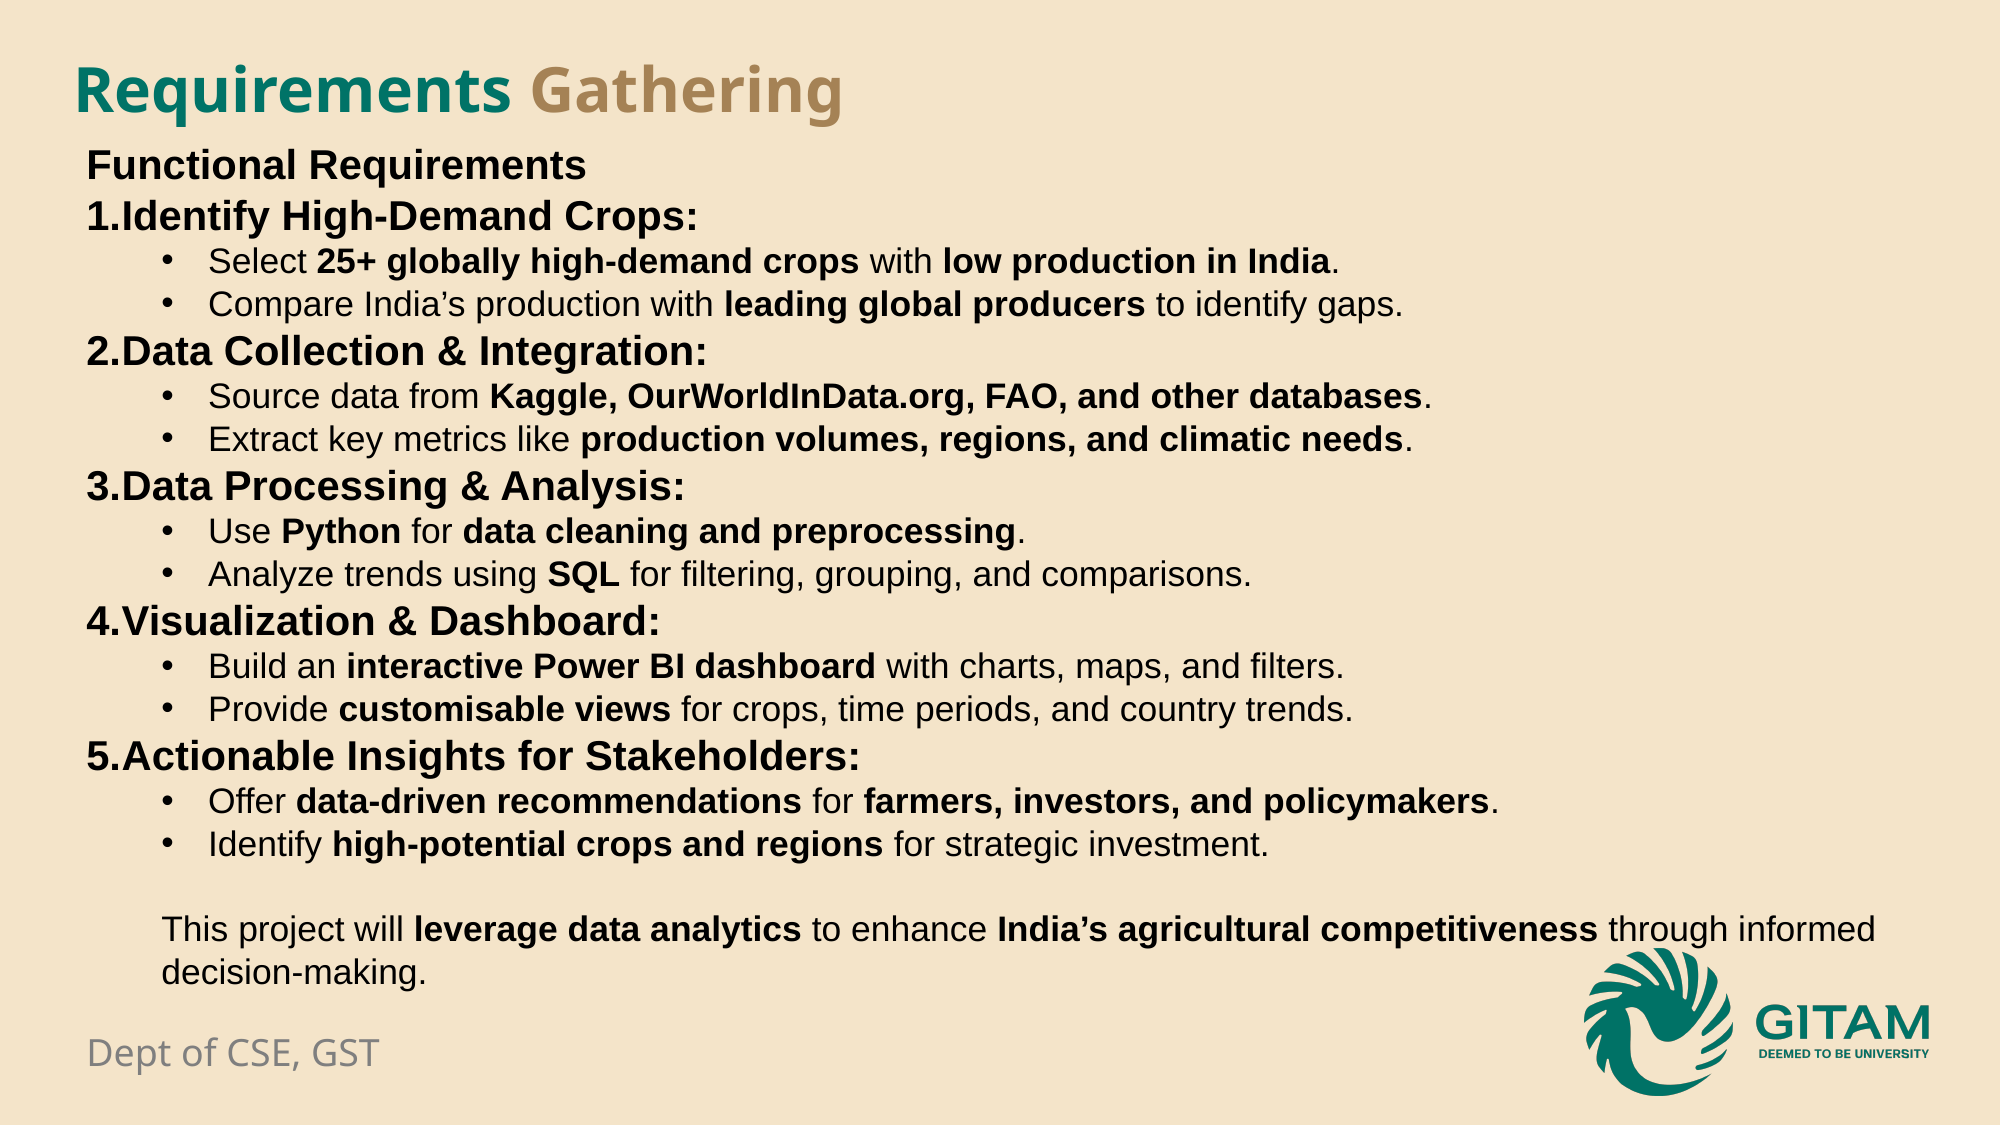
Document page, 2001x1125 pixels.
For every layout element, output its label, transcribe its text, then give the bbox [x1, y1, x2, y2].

picture [1584, 947, 1929, 1096]
text_box Requirements Gathering [58, 42, 1150, 133]
text_box Functional Requirements Identify High-Demand Crops: Select 25+ globally high-demand crops with low production in India. Compare India’s production with leading global producers to identify gaps. Data Collection & Integration: Source data from Kaggle, OurWorldInData.org, FAO, and other databases. Extract key metrics like production volumes, regions, and climatic needs. Data Processing & Analysis: Use Python for data cleaning and preprocessing. Analyze trends using SQL for filtering, grouping, and comparisons. Visualization & Dashboard: Build an interactive Power BI dashboard with charts, maps, and filters. Provide customisable views for crops, time periods, and country trends. Actionable Insights for Stakeholders: Offer data-driven recommendations for farmers, investors, and policymakers. Identify high-potential crops and regions for strategic investment. This project will leverage data analytics to enhance India’s agricultural competitiveness through informed decision-making. [71, 130, 1955, 1074]
text_box Dept of CSE, GST [71, 1021, 857, 1082]
